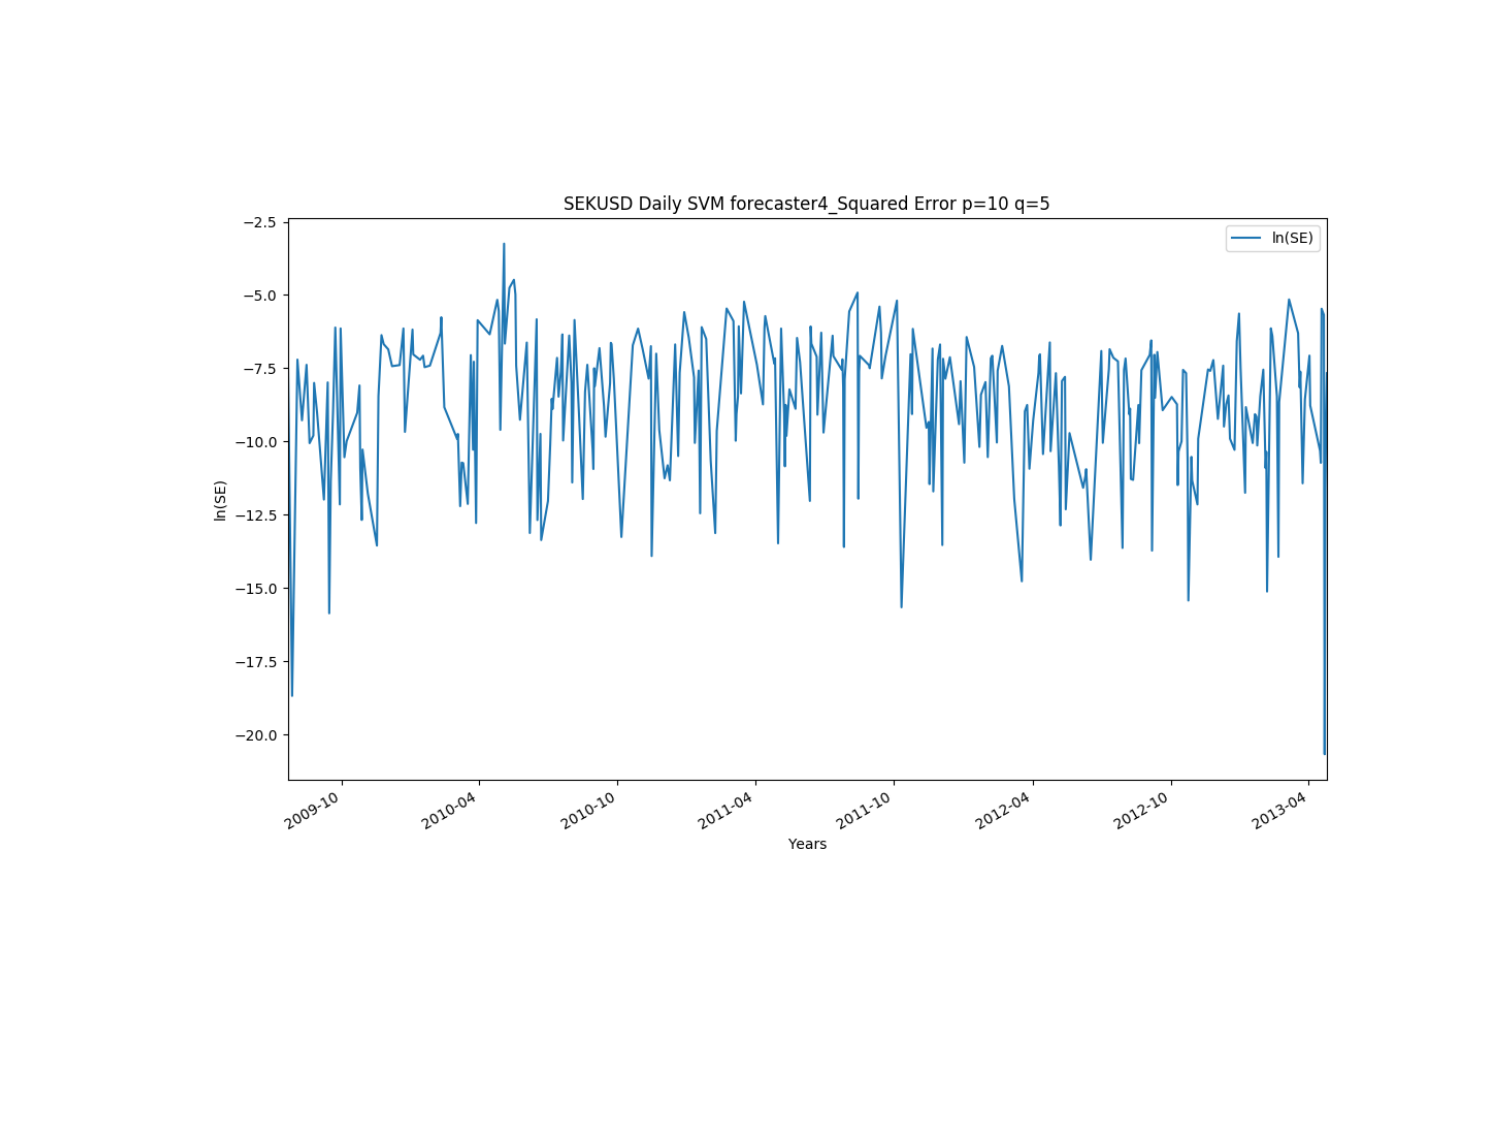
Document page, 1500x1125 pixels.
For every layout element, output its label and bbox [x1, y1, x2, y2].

picture [119, 119, 1461, 946]
